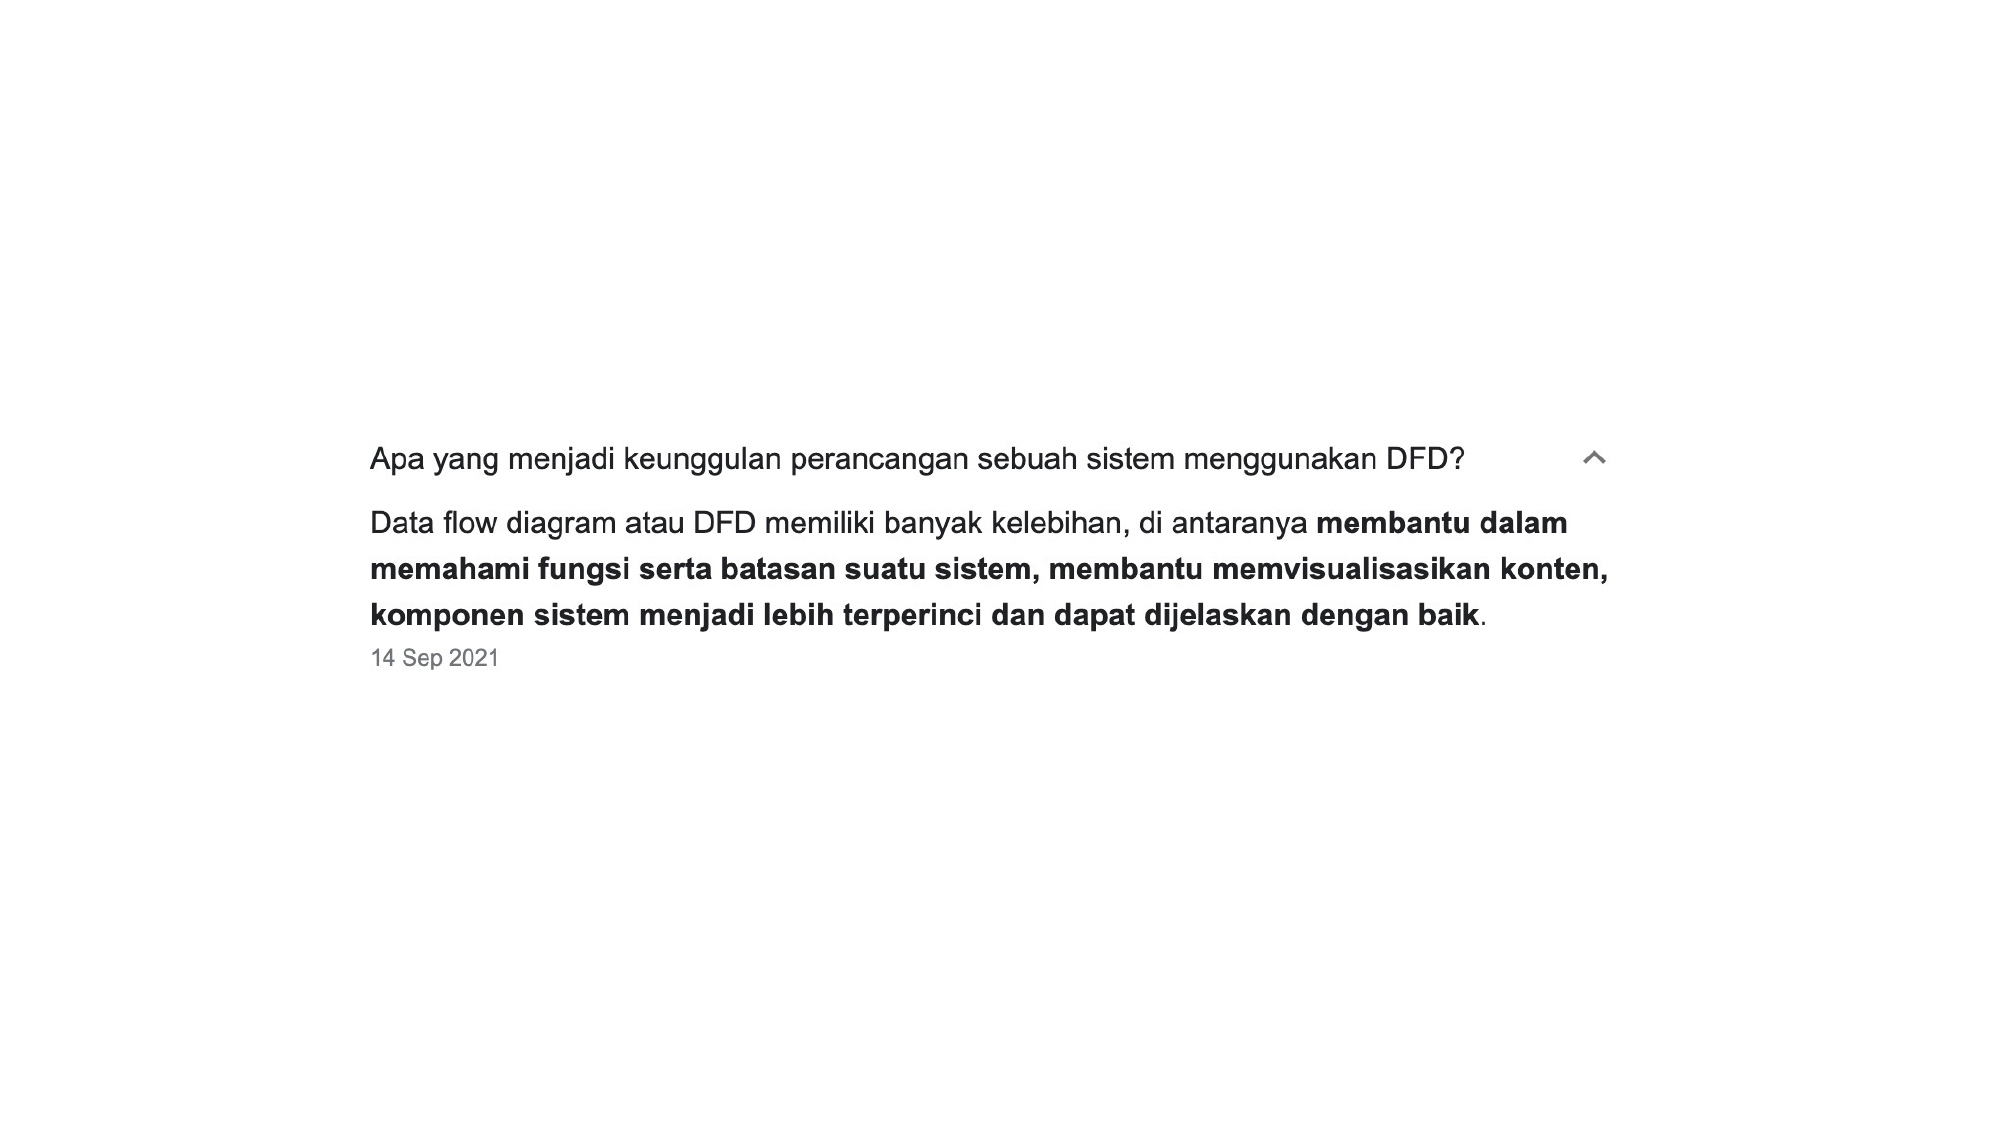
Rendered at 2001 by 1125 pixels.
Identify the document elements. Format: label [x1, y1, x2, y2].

picture [362, 433, 1638, 692]
